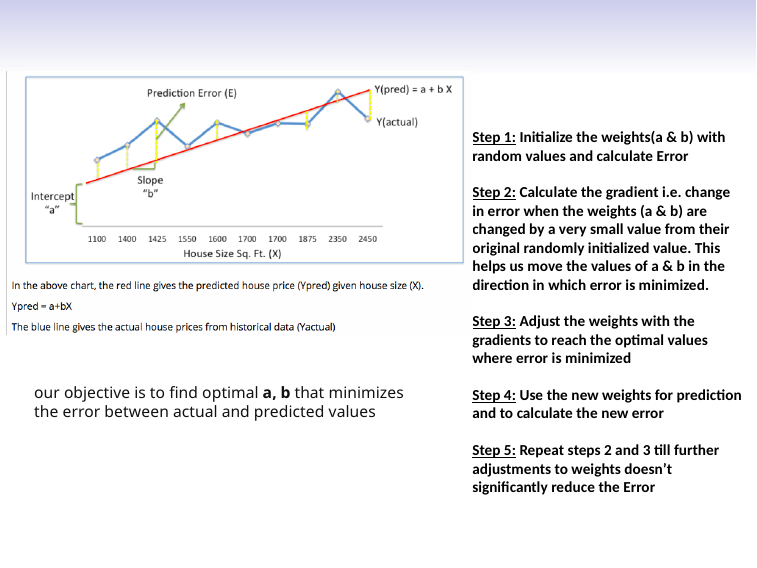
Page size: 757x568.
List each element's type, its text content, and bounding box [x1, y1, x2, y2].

picture [0, 0, 756, 336]
list Step 1: Initialize the weights(a & b) with random values and calculate Error Step 2: Calculate the gradient i.e. change in error when the weights (a & b) are changed by a very small value from their original randomly initialized value. This helps us move the values of a & b in the direction in which error is minimized. Step 3: Adjust the weights with the gradients to reach the optimal values where error is minimized Step 4: Use the new weights for prediction and to calculate the new error Step 5: Repeat steps 2 and 3 till further adjustments to weights doesn’t significantly reduce the Error [472, 127, 745, 497]
text_box our objective is to find optimal a, b that minimizes the error between actual and predicted values [19, 375, 441, 429]
